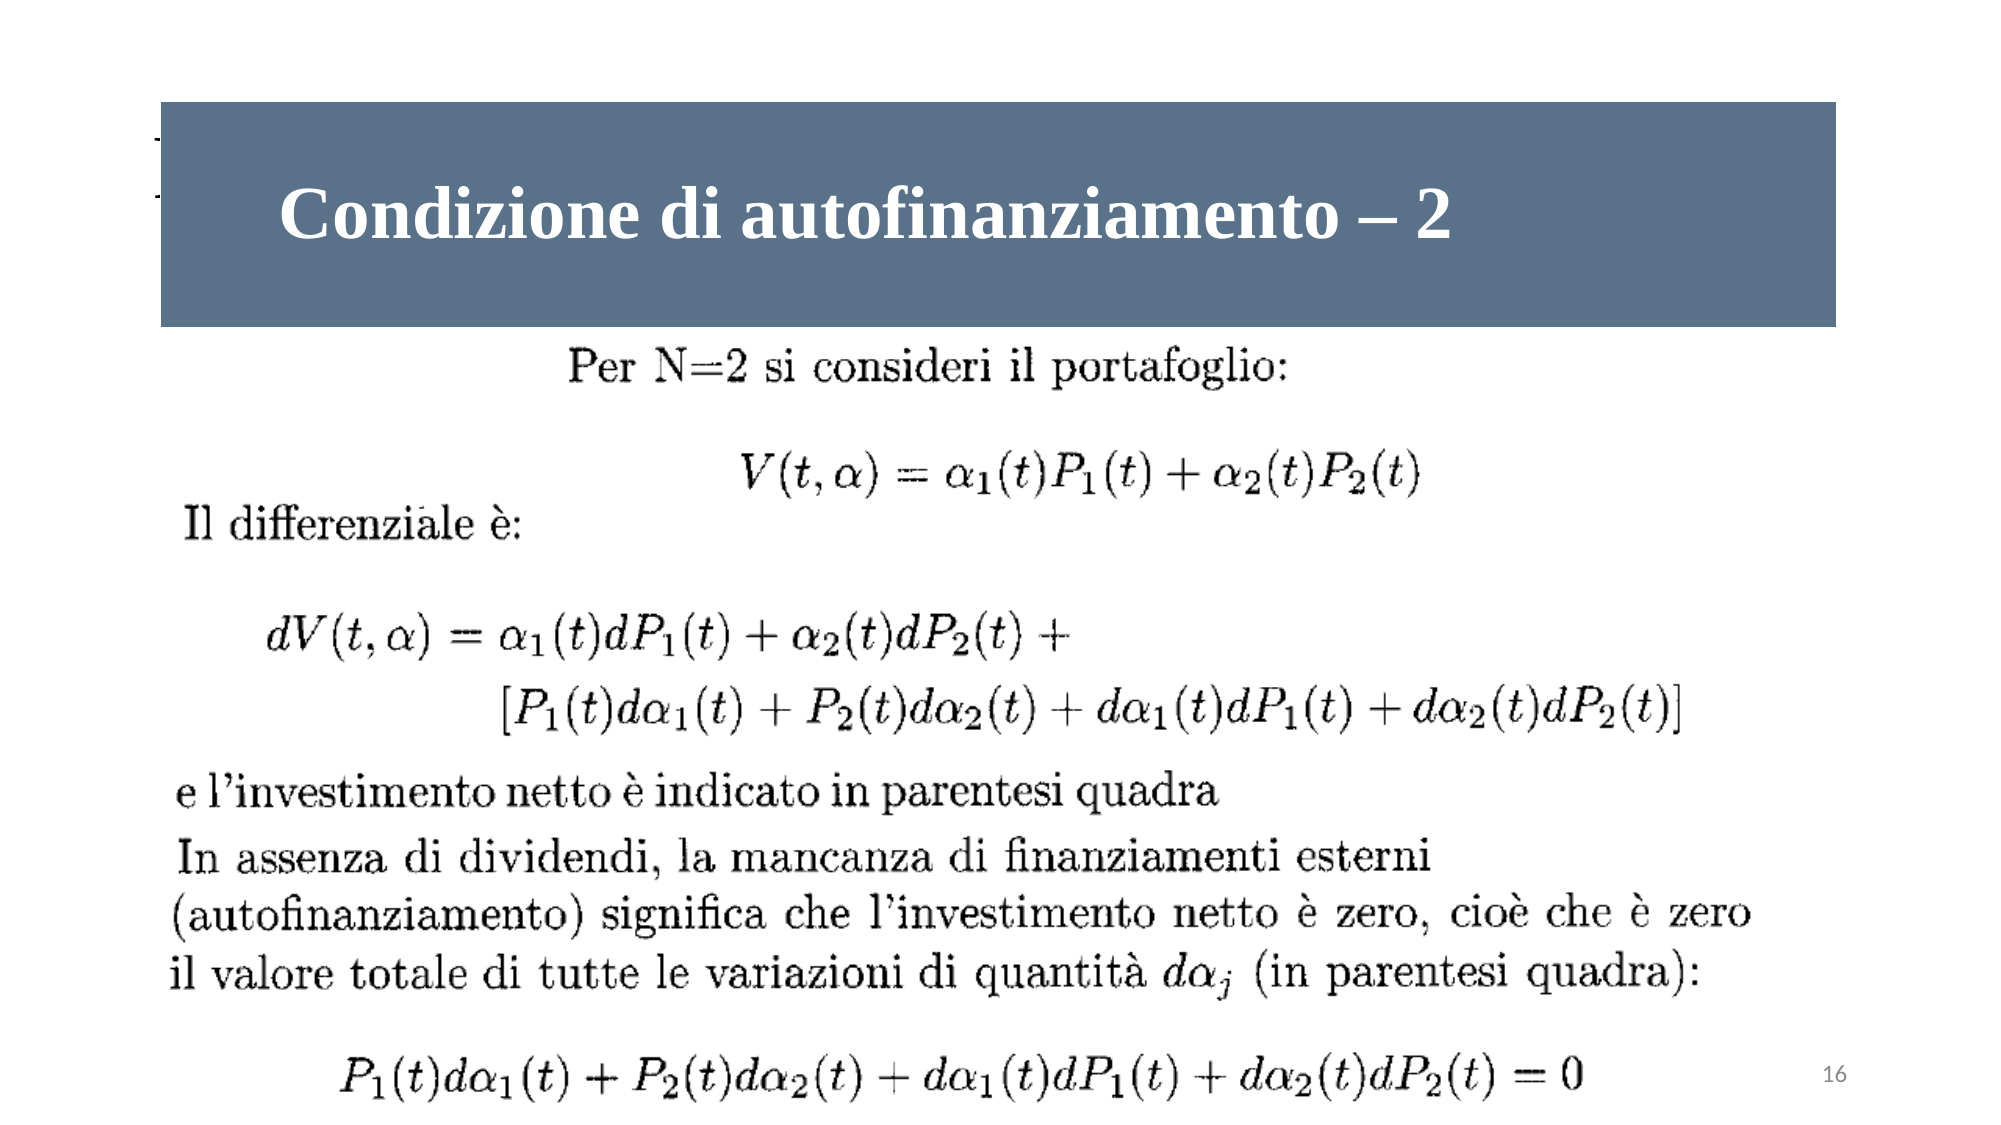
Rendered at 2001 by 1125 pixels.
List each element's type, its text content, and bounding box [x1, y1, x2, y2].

title Processi Stocastici [137, 59, 1863, 278]
text_box Condizione di autofinanziamento – 2 [160, 100, 1837, 328]
picture [173, 827, 1446, 885]
slide_number 16 [1763, 1042, 1863, 1103]
picture [161, 336, 1758, 825]
picture [168, 887, 1763, 1125]
